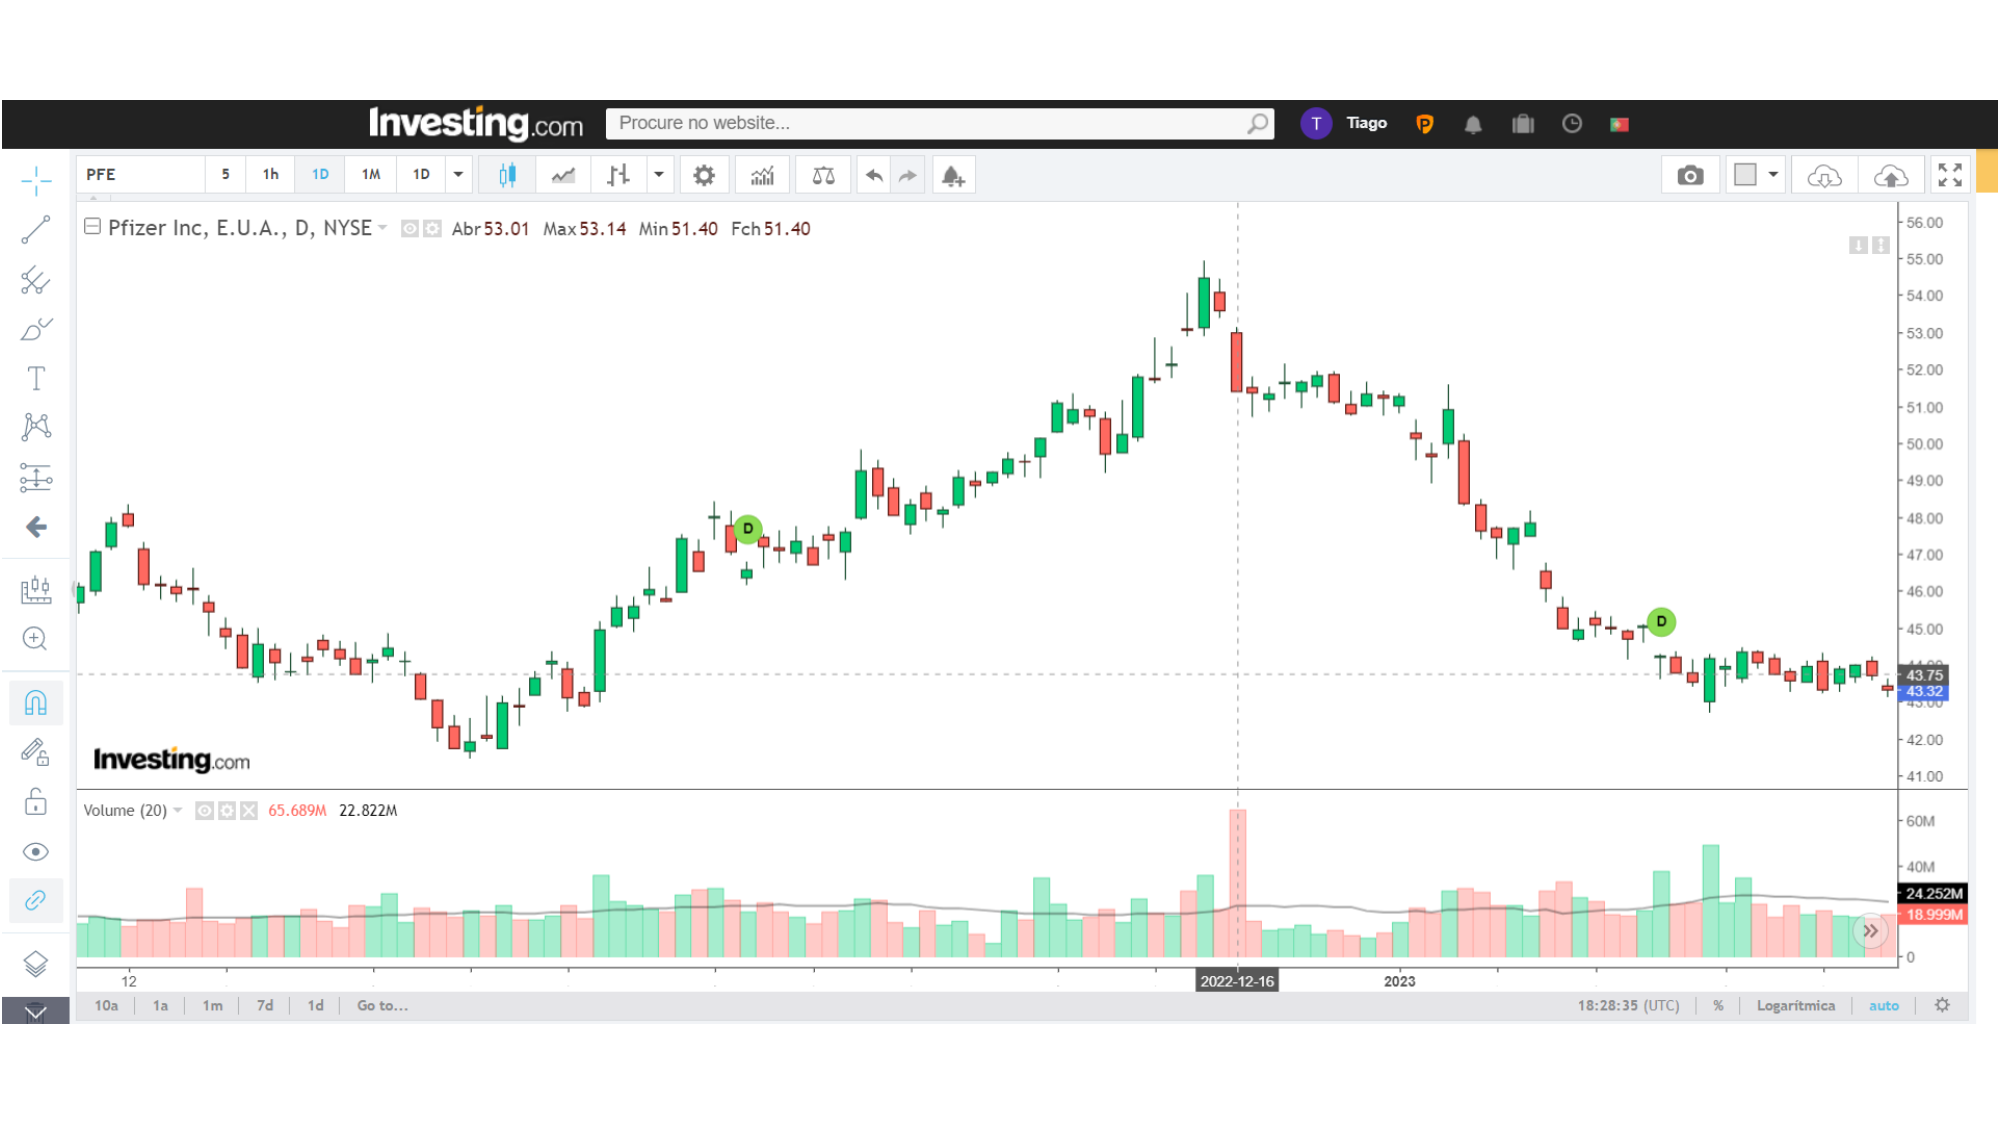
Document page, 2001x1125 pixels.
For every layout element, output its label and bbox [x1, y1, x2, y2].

list [1, 100, 1998, 1024]
